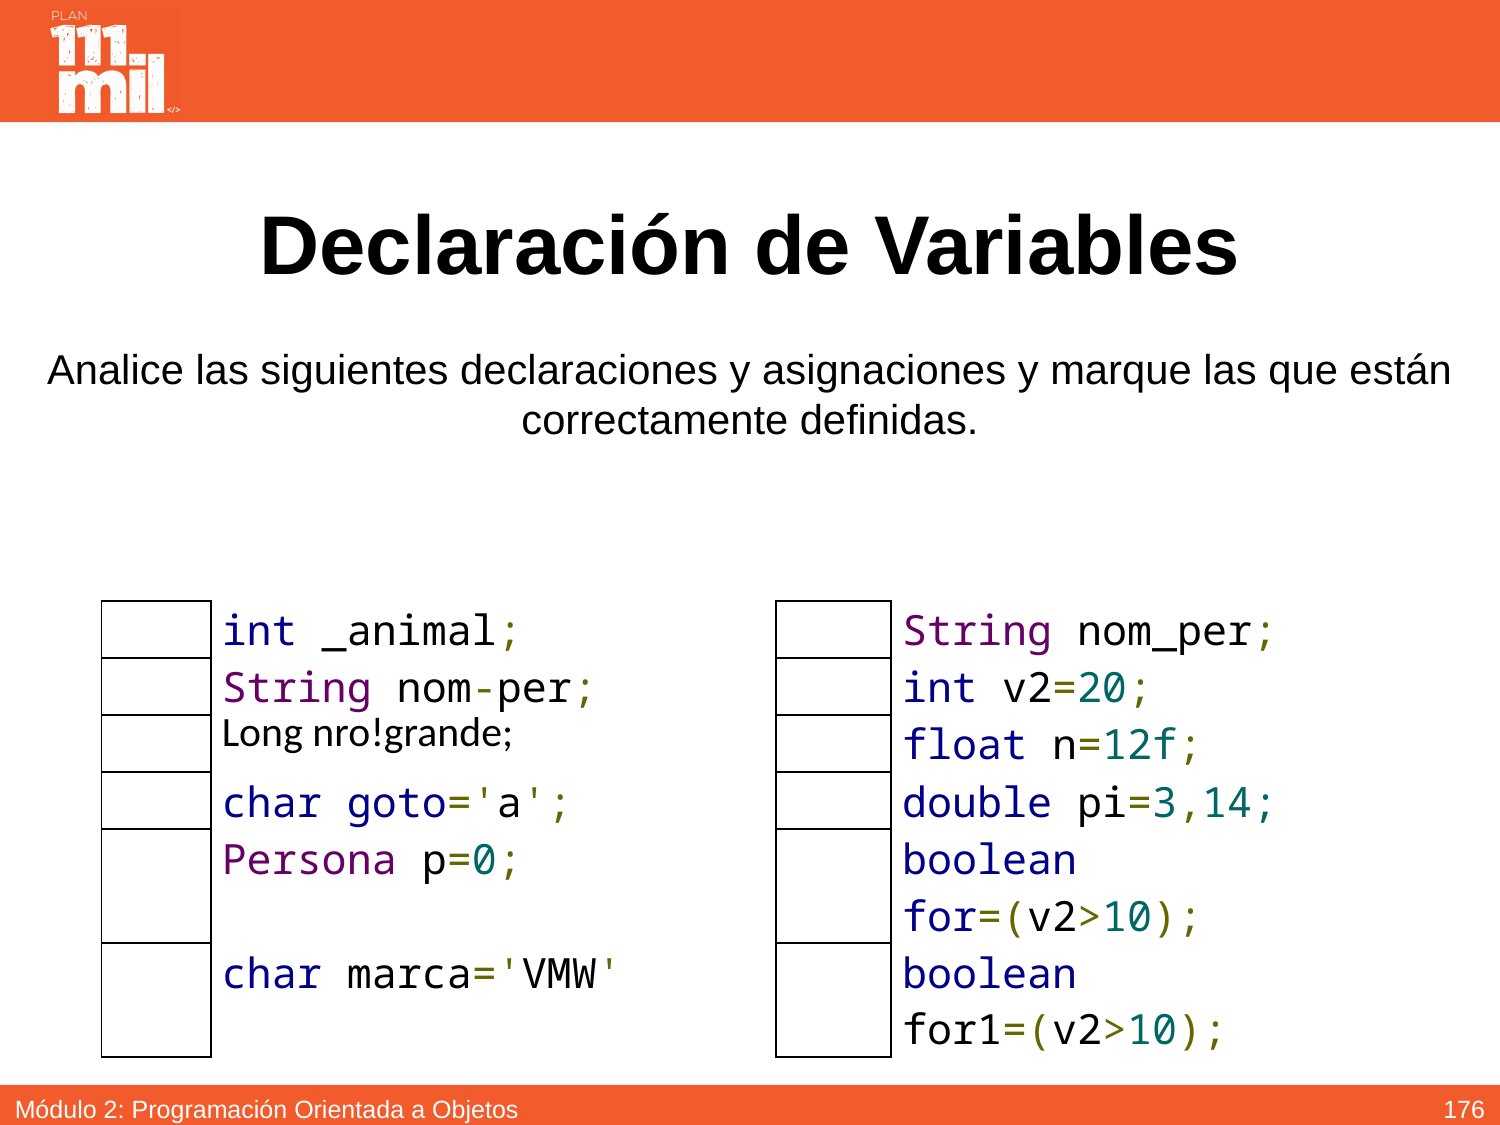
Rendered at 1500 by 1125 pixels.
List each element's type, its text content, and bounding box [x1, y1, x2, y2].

table_cell char goto='a'; [212, 772, 775, 829]
slide_number 175 [1162, 1078, 1500, 1125]
table_cell [777, 944, 890, 1056]
table_cell double pi=3,14; [892, 772, 1398, 829]
table_cell String nom-per; [212, 658, 775, 715]
table_cell boolean for1=(v2>10); [892, 943, 1398, 1057]
table_header [777, 602, 890, 657]
table_cell [102, 944, 210, 1056]
table_cell int v2=20; [892, 658, 1398, 715]
table_cell [102, 830, 210, 942]
title Declaración de Variables [103, 147, 1397, 335]
table_cell Long nro!grande; [212, 715, 775, 772]
table_cell [102, 773, 210, 828]
text_box Analice las siguientes declaraciones y asignaciones y marque las que están correctamente definidas. [0, 335, 1500, 451]
table_cell [777, 830, 890, 942]
table_cell float n=12f; [892, 715, 1398, 772]
table_cell char marca='VMW' [212, 943, 775, 1057]
table_cell [777, 773, 890, 828]
footer Módulo 2: Programación Orientada a Objetos [0, 1078, 591, 1125]
table_cell [102, 716, 210, 771]
table_cell Persona p=0; [212, 829, 775, 943]
table_header [102, 602, 210, 657]
table_header int _animal; [212, 601, 775, 658]
table_cell [777, 716, 890, 771]
table_cell boolean for=(v2>10); [892, 829, 1398, 943]
table_header String nom_per; [892, 601, 1398, 658]
table_cell [102, 659, 210, 714]
table_cell [777, 659, 890, 714]
